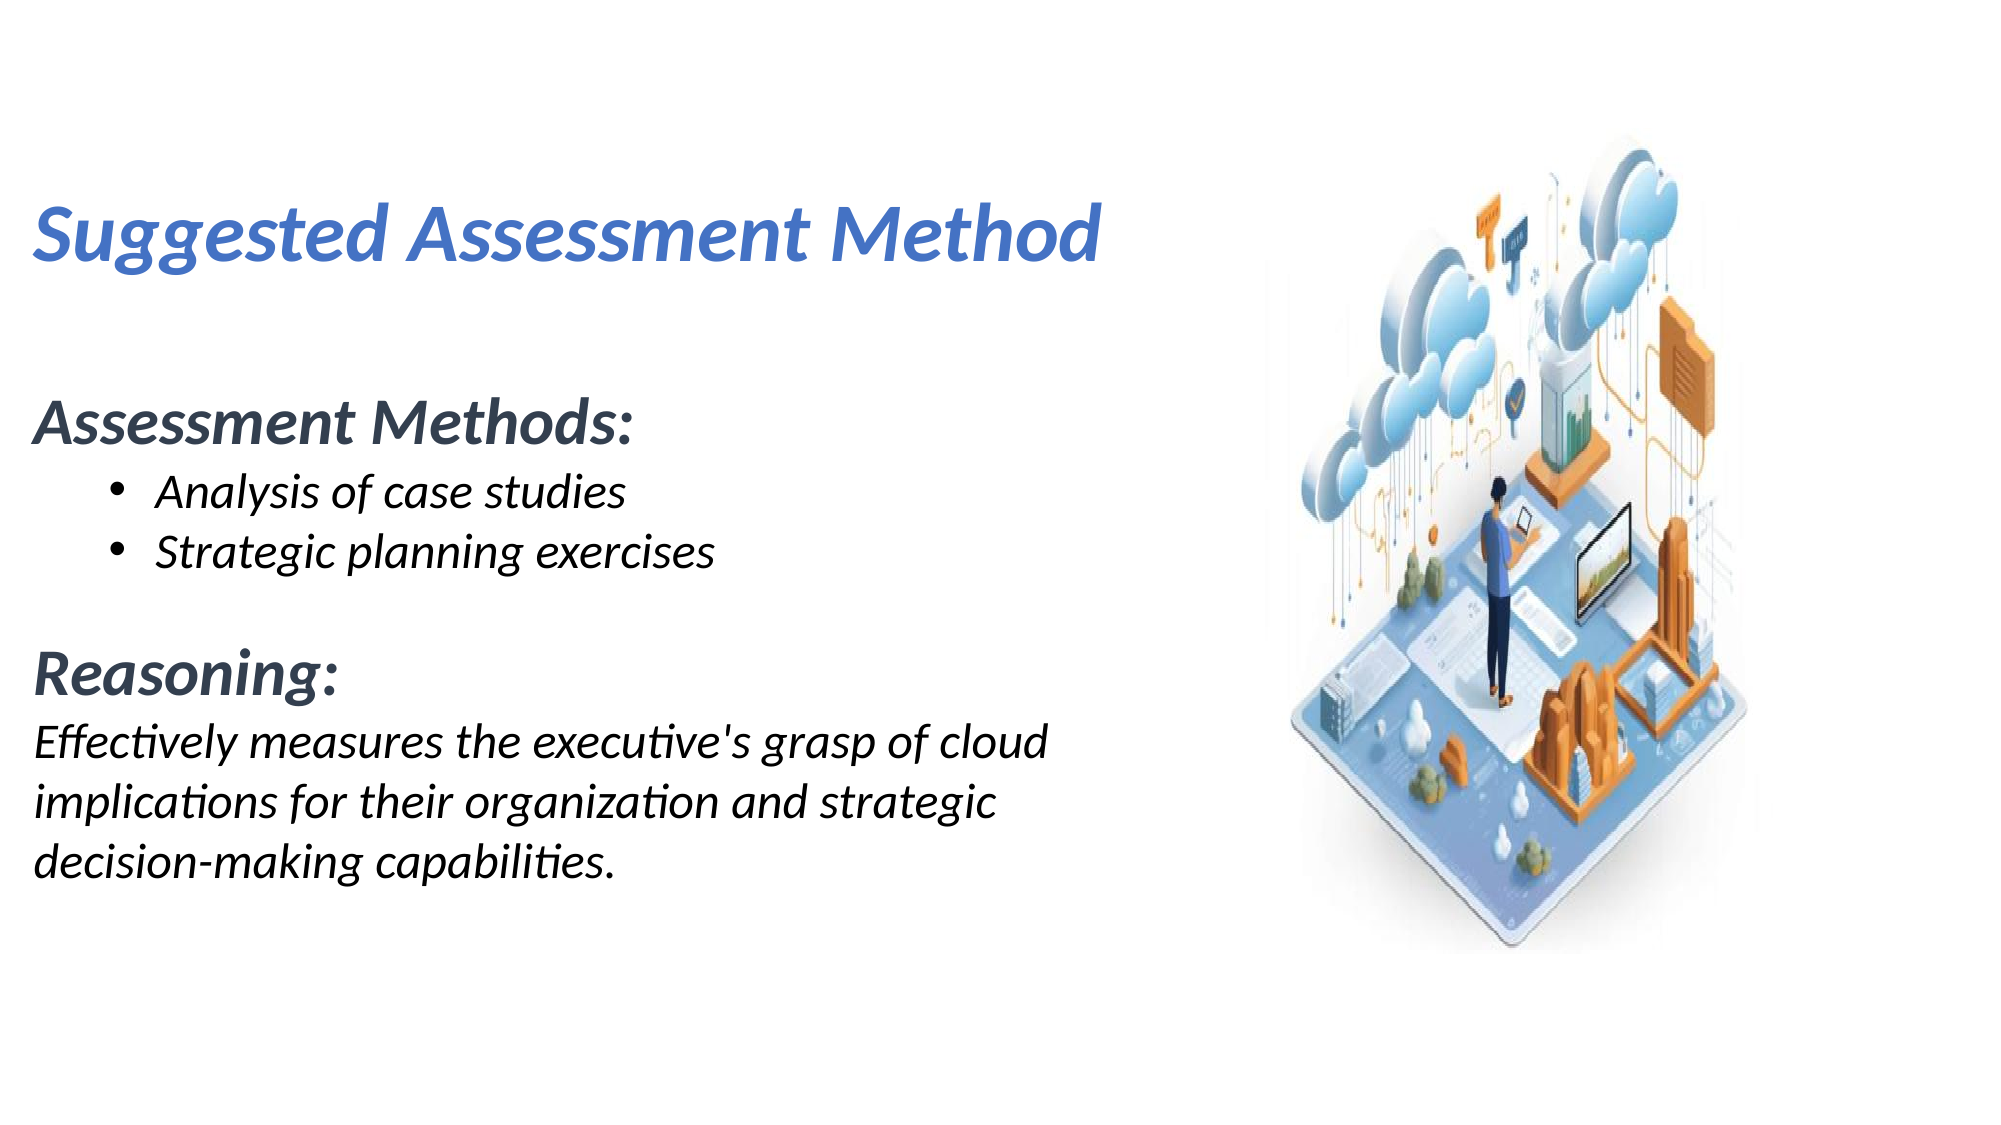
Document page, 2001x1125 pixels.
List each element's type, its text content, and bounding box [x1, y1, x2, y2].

picture [1141, 128, 1915, 954]
text_box Suggested Assessment Method Assessment Methods: Analysis of case studies Strategic planning exercises Reasoning: Effectively measures the executive's grasp of cloud implications for their organization and strategic decision-making capabilities. [18, 171, 1141, 896]
